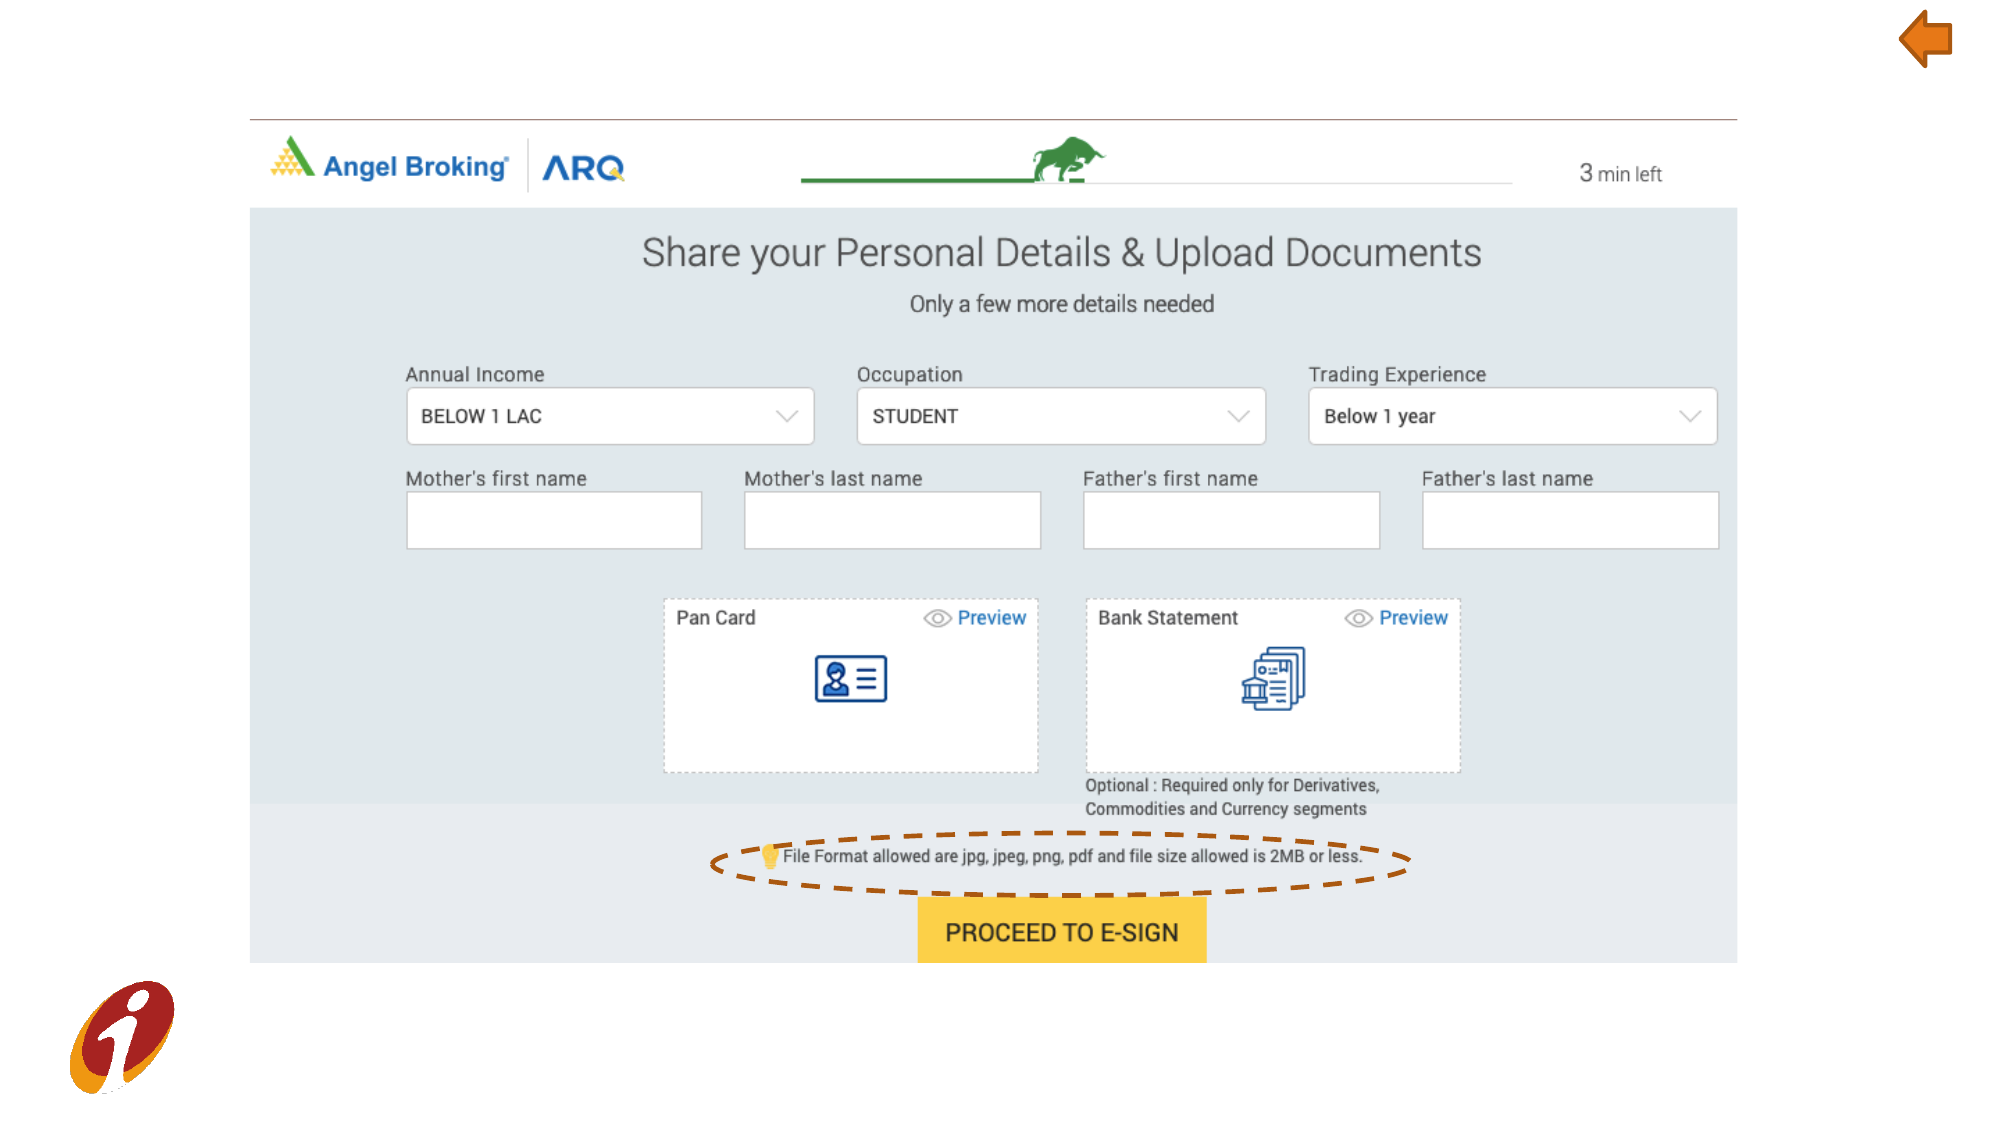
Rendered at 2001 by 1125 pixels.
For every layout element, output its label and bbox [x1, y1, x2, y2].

text_box [1898, 9, 1953, 69]
picture [249, 119, 1738, 963]
picture [62, 974, 181, 1100]
